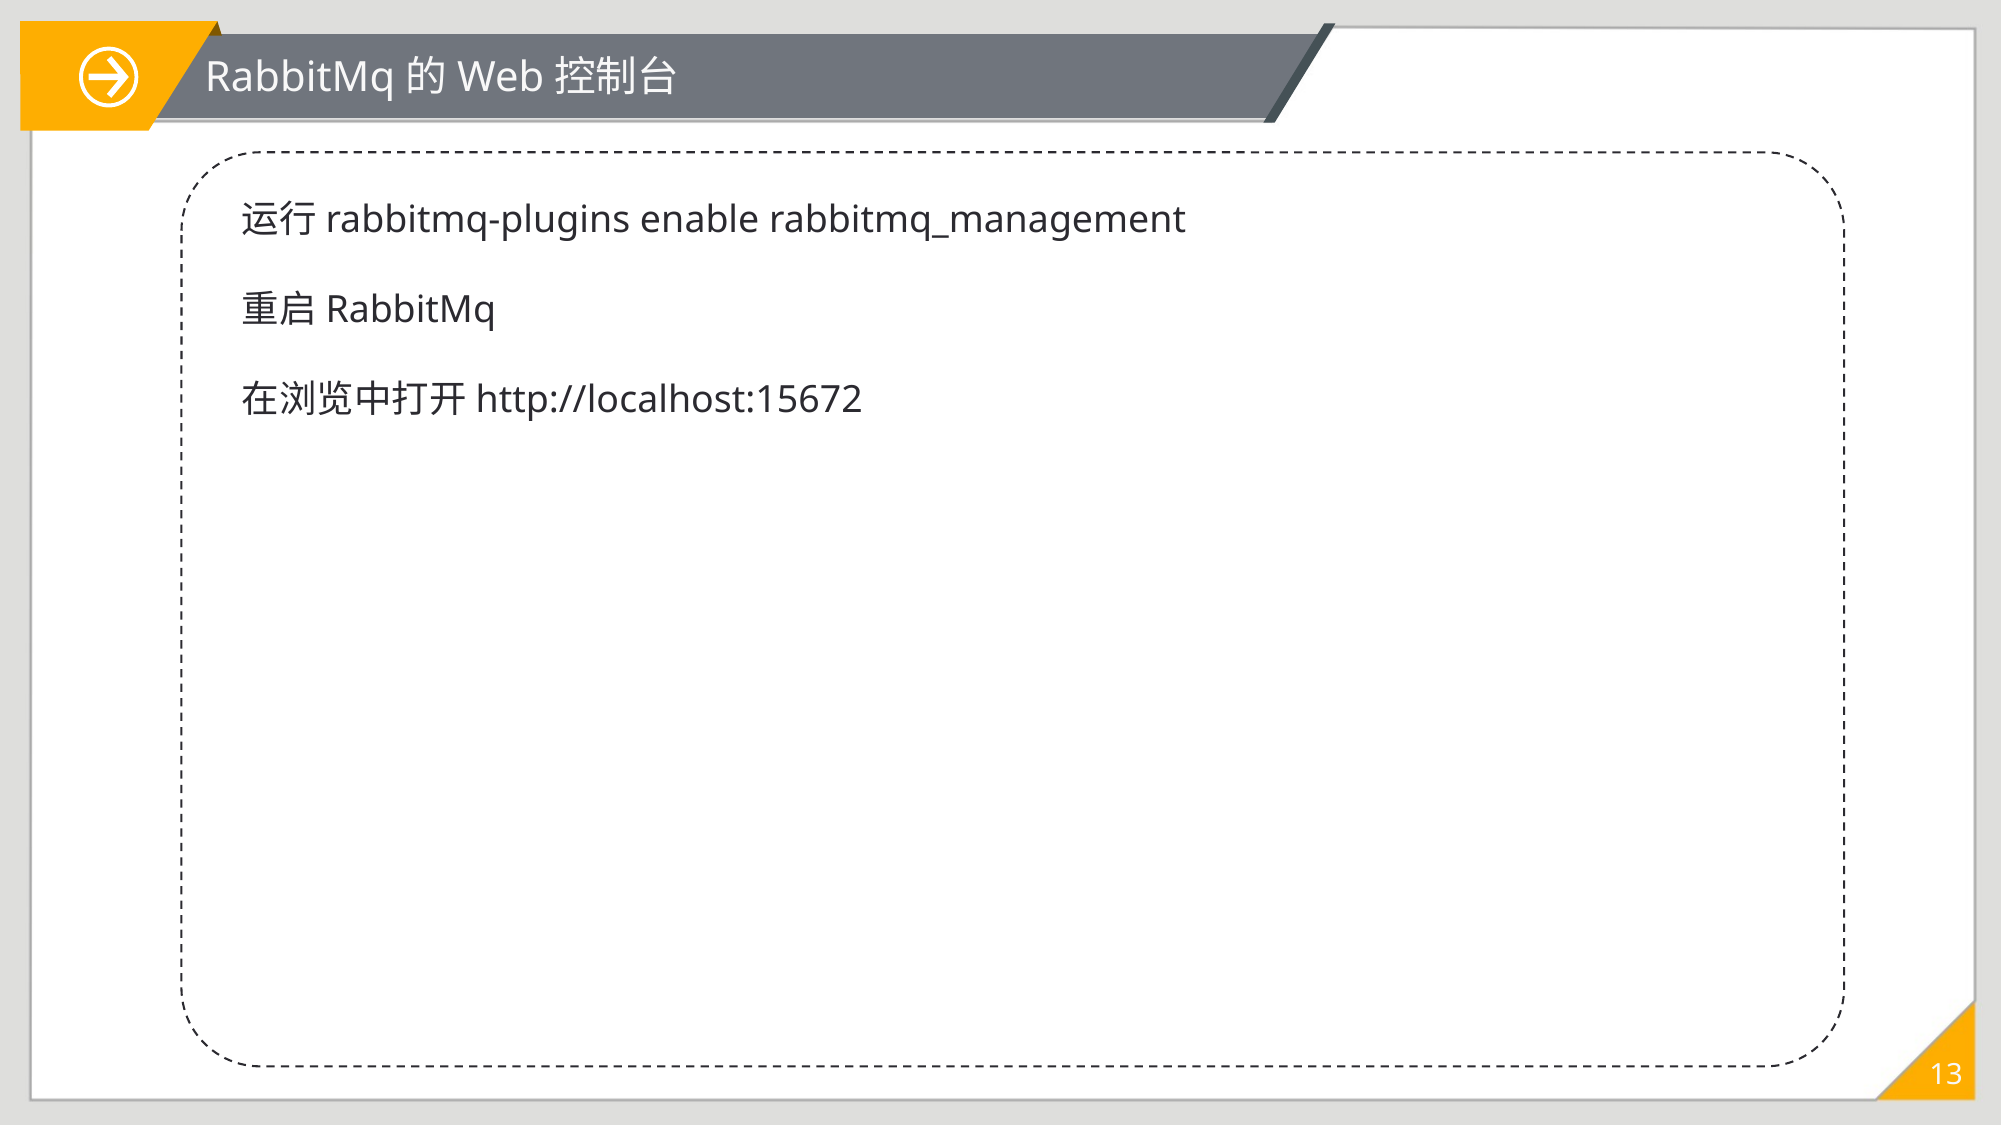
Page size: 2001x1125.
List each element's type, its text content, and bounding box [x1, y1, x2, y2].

text_box [181, 152, 1845, 1067]
text_box 运行rabbitmq-plugins enable rabbitmq_management 重启RabbitMq 在浏览中打开http://localhost:15672 [226, 187, 1798, 428]
text_box [79, 46, 139, 108]
text_box RabbitMq的Web控制台 [190, 42, 695, 108]
picture [0, 0, 2001, 1125]
